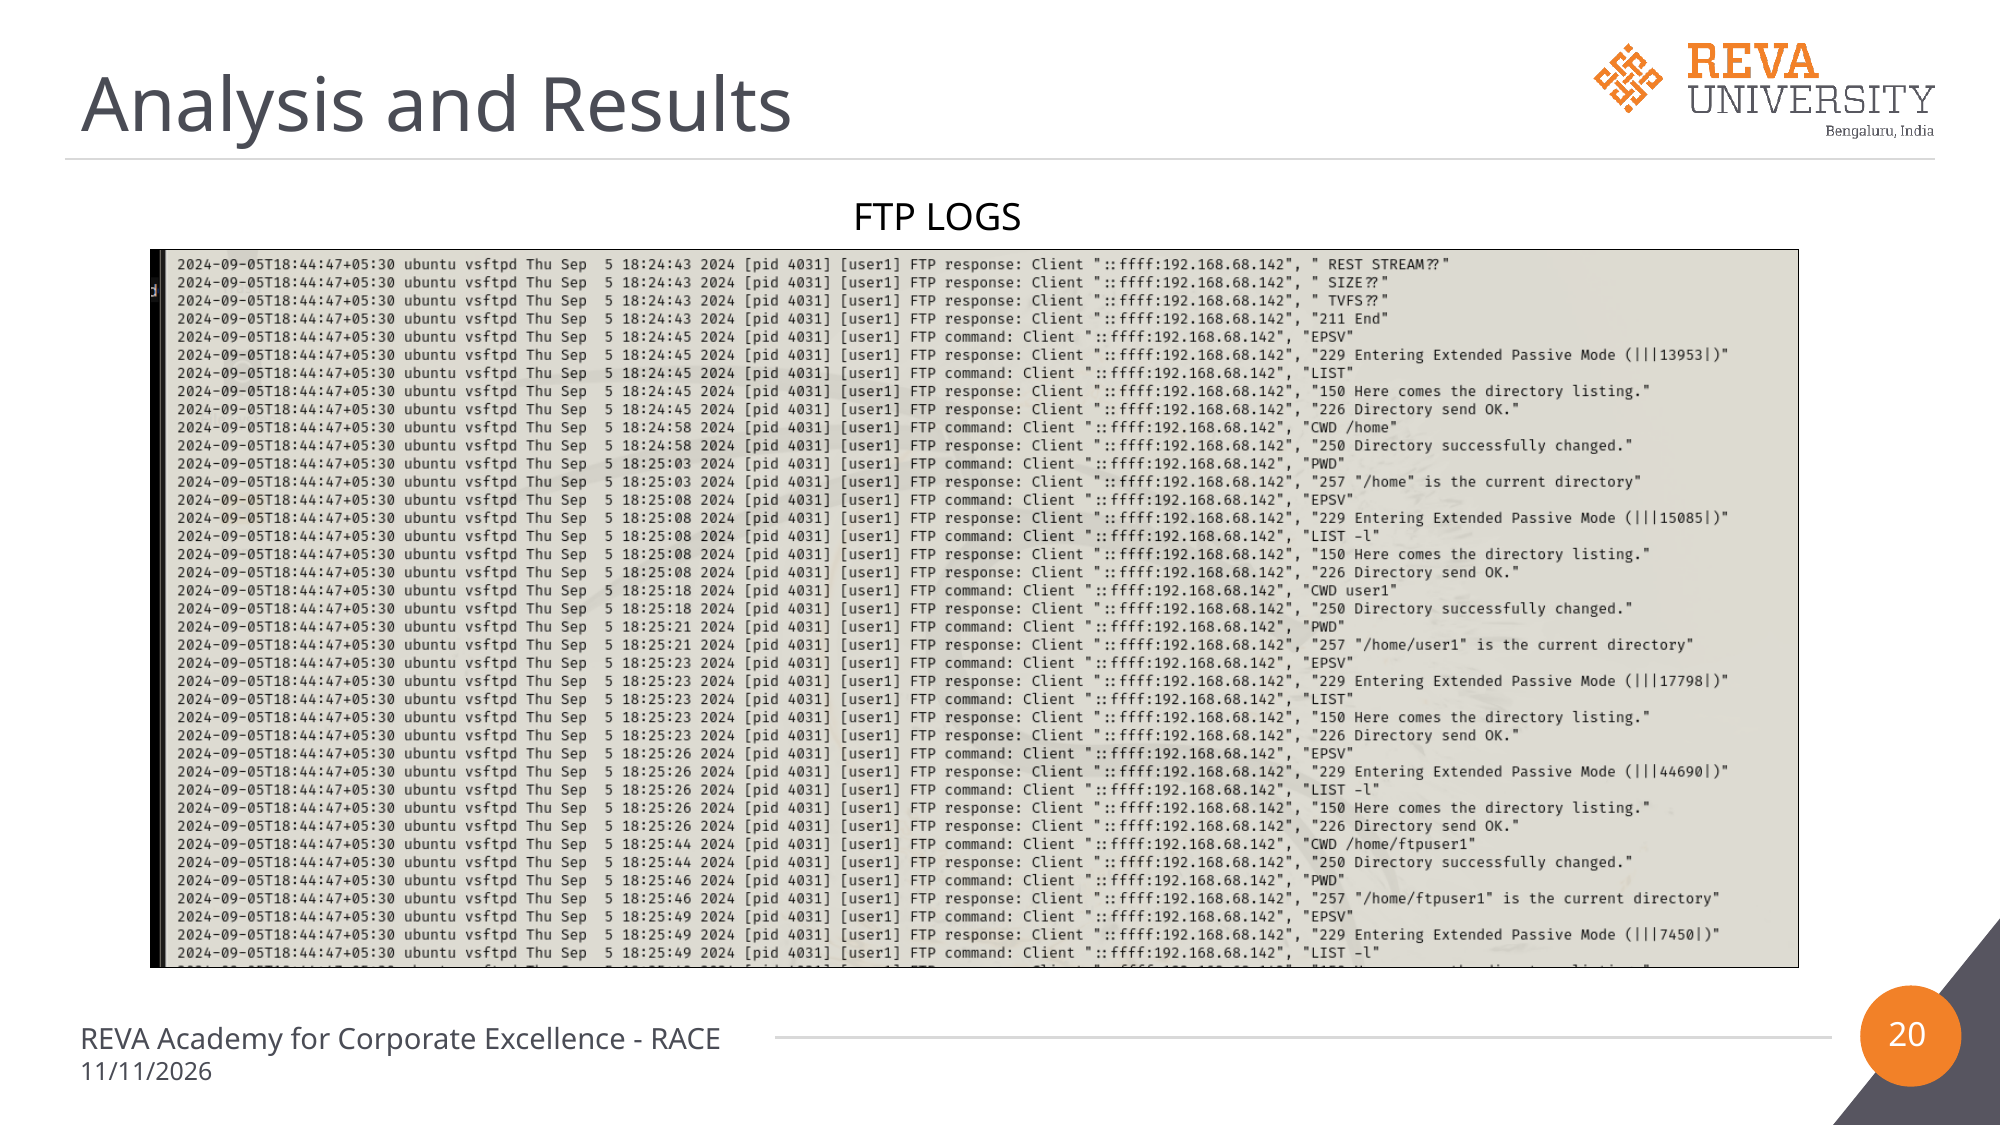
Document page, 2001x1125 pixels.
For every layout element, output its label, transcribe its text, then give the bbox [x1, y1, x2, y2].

slide_number 20 [1858, 985, 1957, 1087]
picture [149, 249, 1799, 969]
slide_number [65, 1025, 803, 1085]
picture [1593, 43, 1935, 141]
text_box FTP LOGS [612, 185, 1263, 246]
title Analysis and Results [66, 45, 1304, 159]
